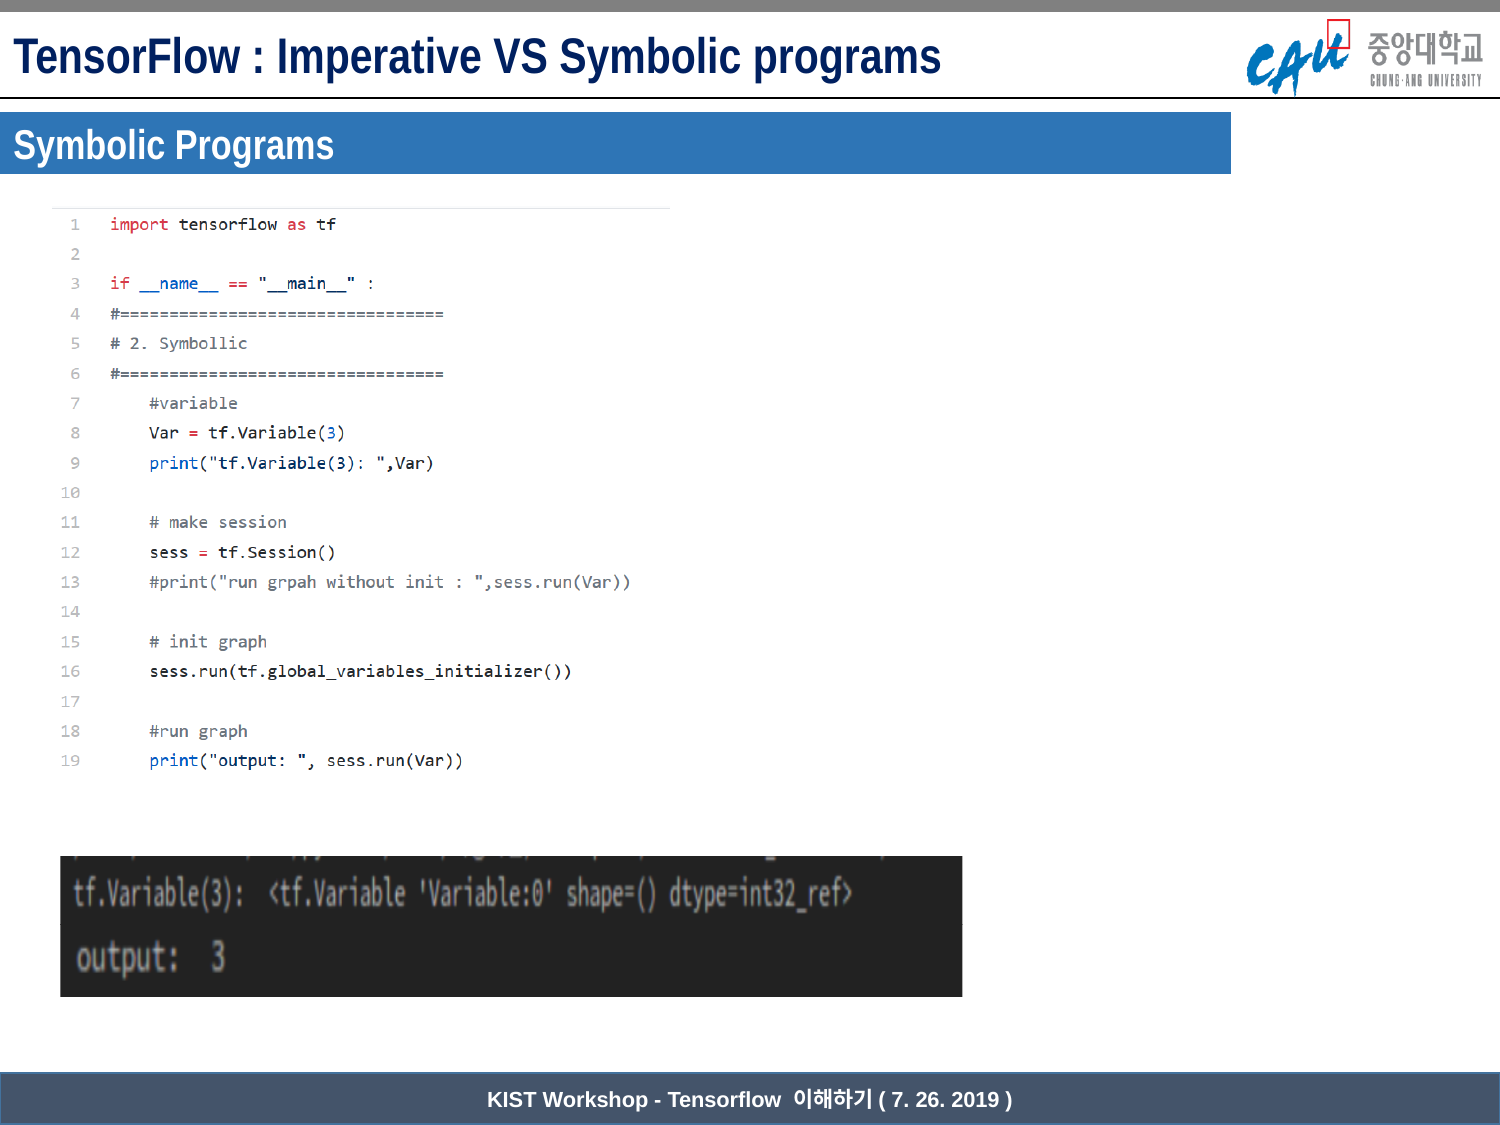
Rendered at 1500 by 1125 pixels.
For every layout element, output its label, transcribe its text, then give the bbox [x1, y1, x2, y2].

picture [52, 206, 670, 784]
picture [1227, 5, 1500, 110]
text_box Symbolic Programs [0, 112, 1231, 174]
text_box TensorFlow : Imperative VS Symbolic programs [0, 4, 1173, 103]
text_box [60, 856, 963, 997]
